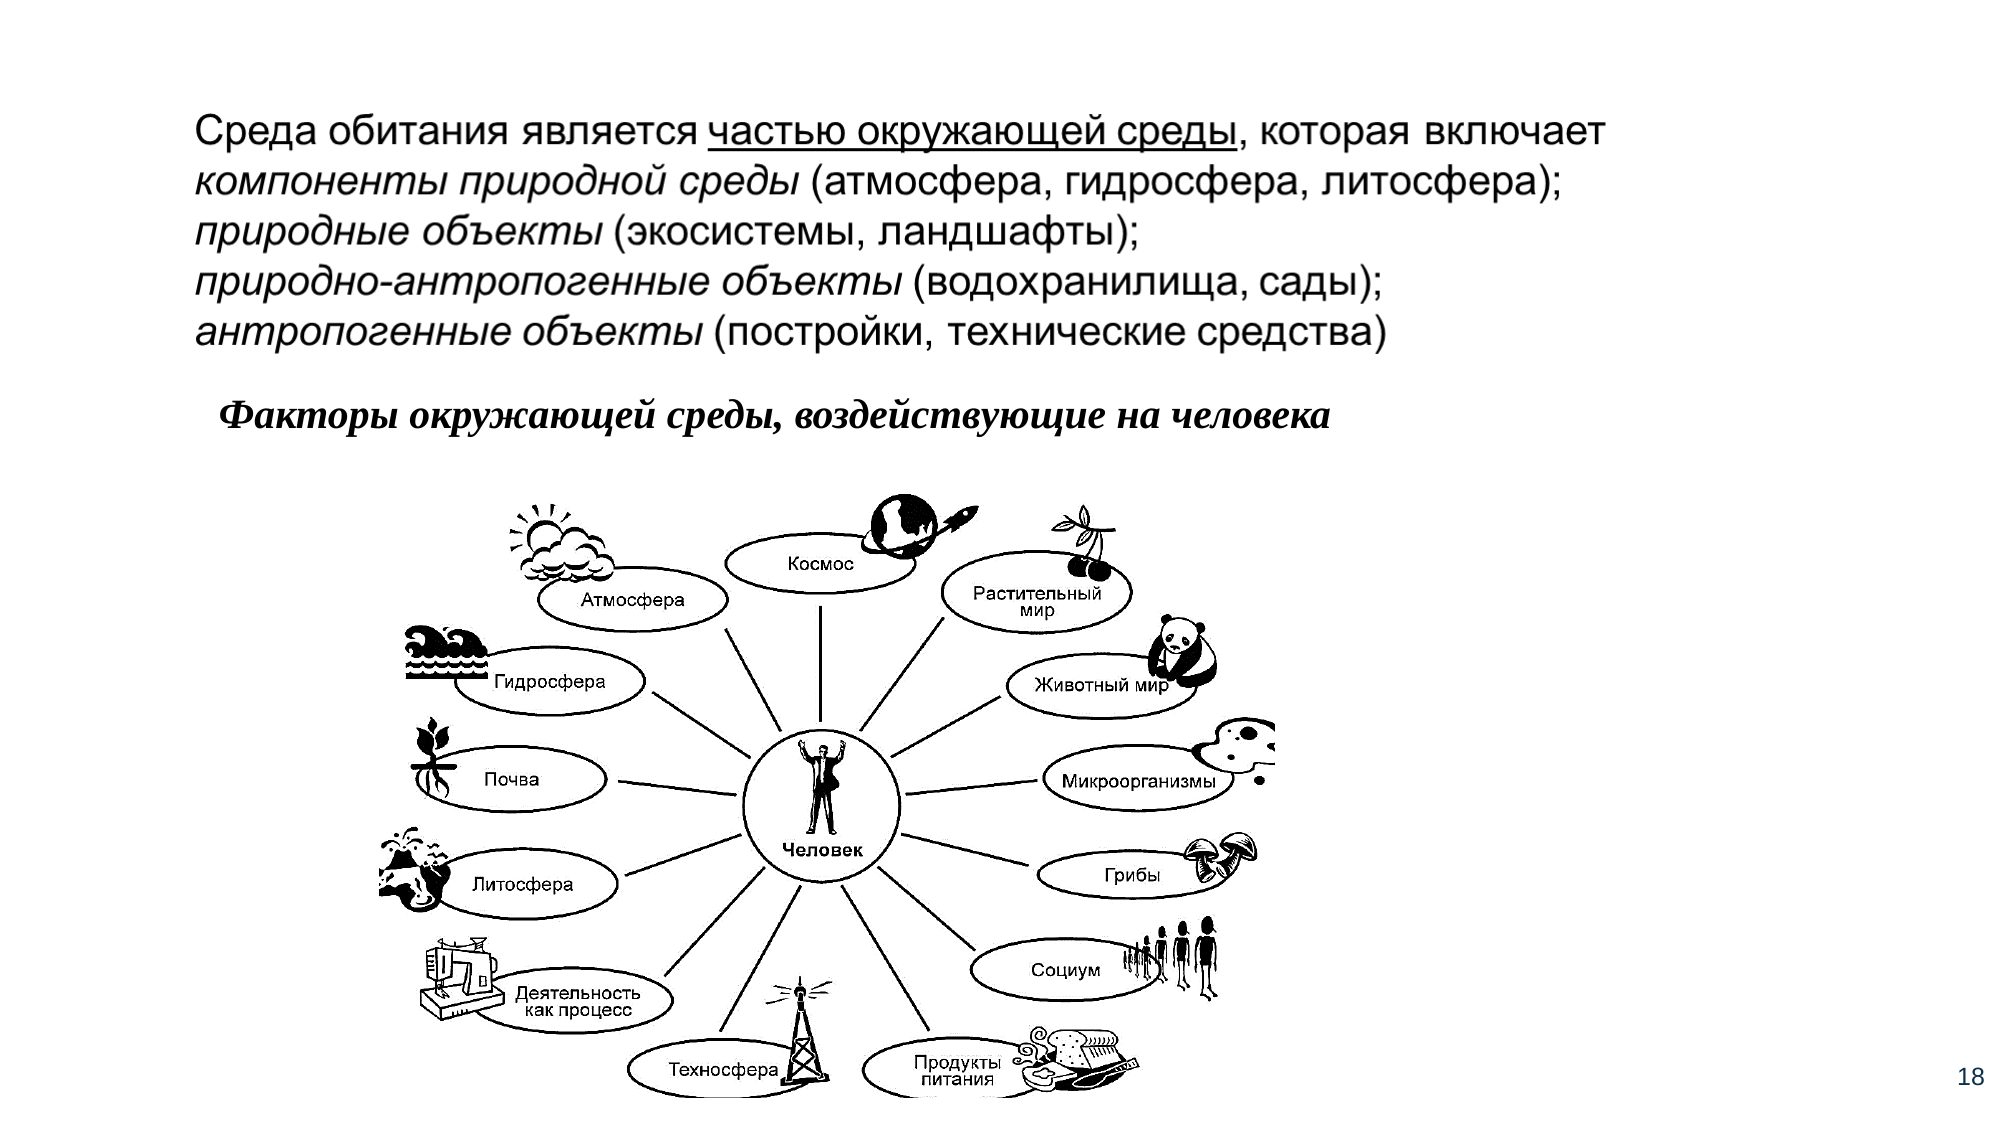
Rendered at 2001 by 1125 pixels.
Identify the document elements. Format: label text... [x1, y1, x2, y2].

slide_number 18 [1812, 987, 2000, 1098]
text_box [121, 0, 1890, 215]
picture [169, 90, 1631, 380]
text_box Факторы окружающей среды, воздействующие на человека [204, 379, 1807, 444]
picture [378, 493, 1276, 1098]
